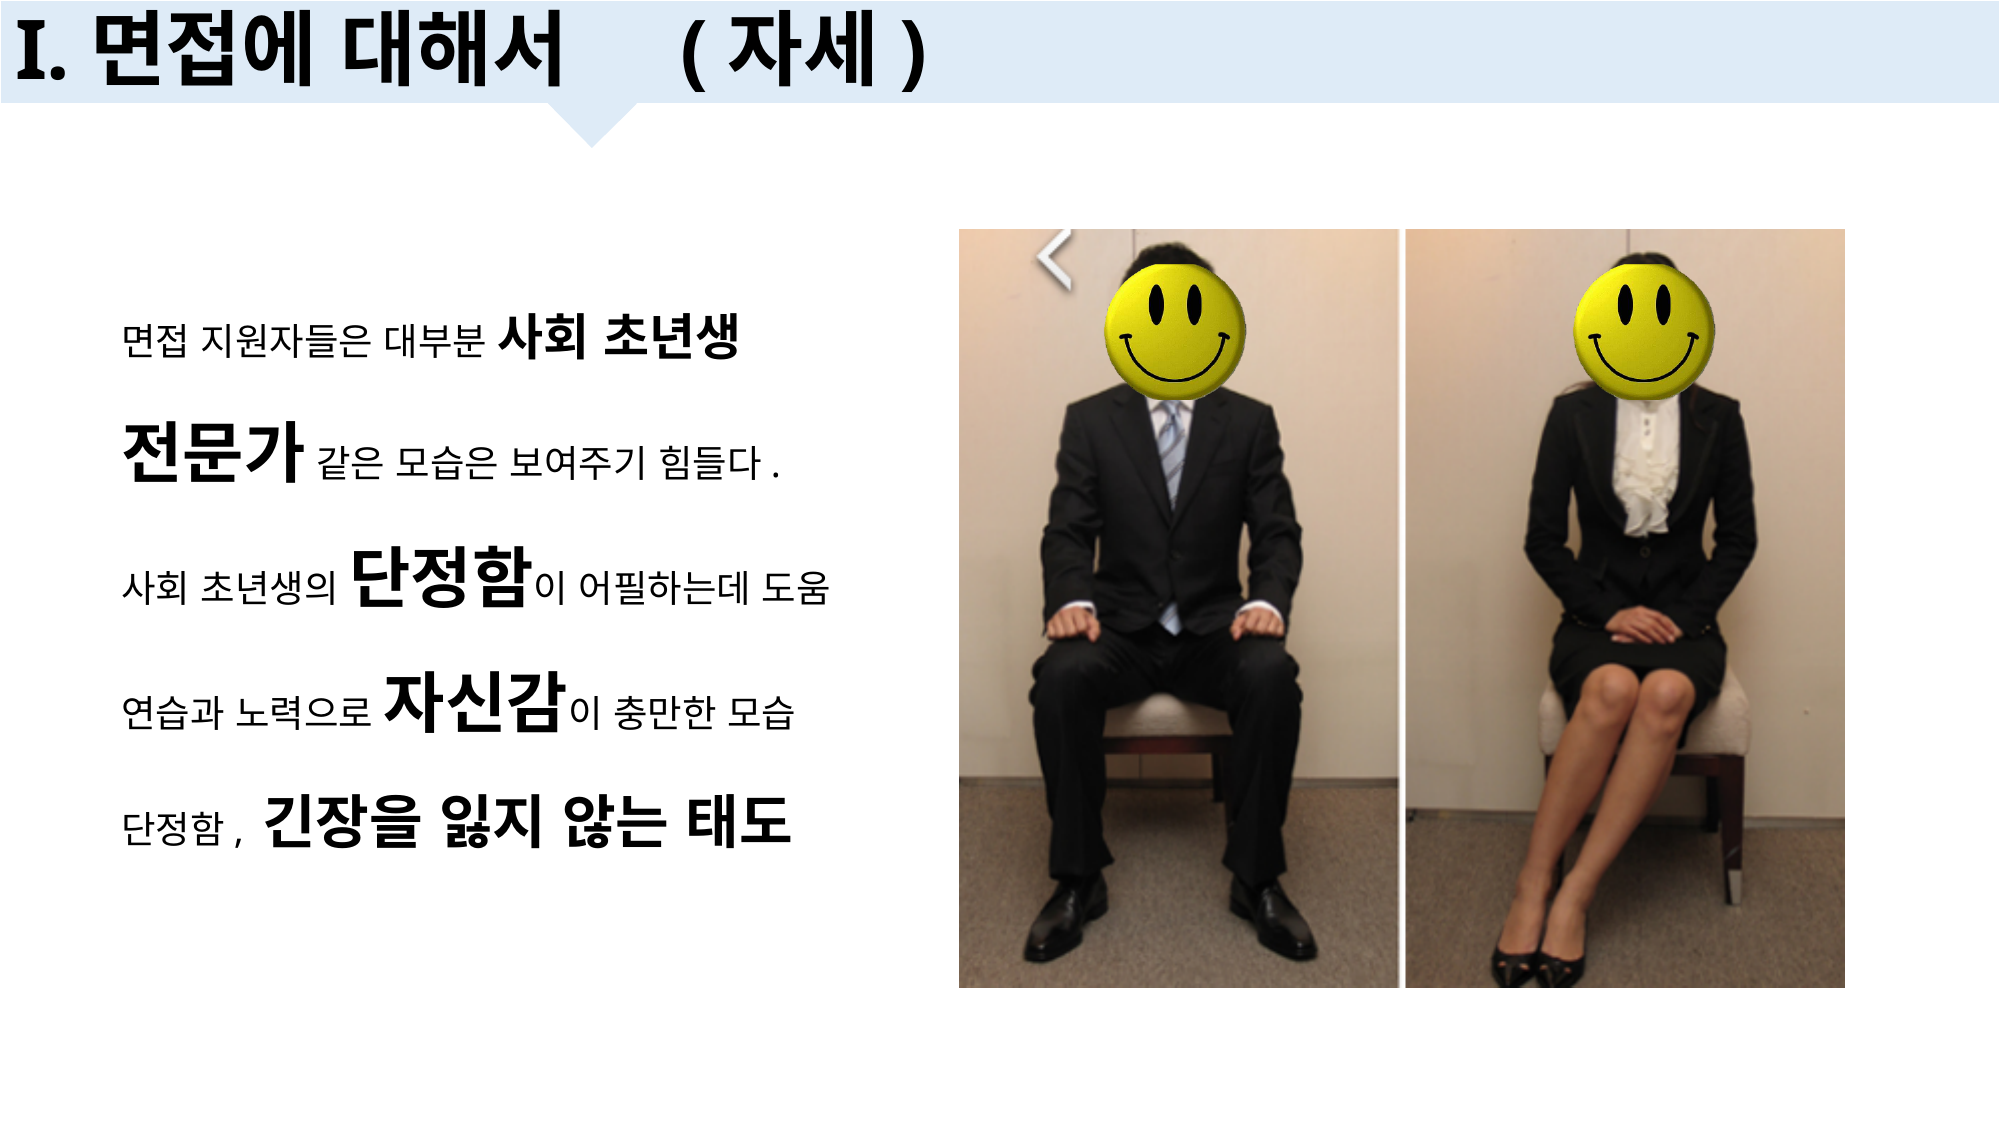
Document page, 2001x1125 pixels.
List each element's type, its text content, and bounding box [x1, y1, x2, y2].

title I.면접에 대해서 (자세) [0, 0, 1058, 105]
picture [959, 229, 1845, 988]
text_box [547, 59, 637, 148]
text_box [636, 0, 2000, 106]
text_box 면접 지원자들은 대부분 사회 초년생 전문가 같은 모습은 보여주기 힘들다. 사회 초년생의 단정함이 어필하는데 도움 연습과 노력으로 자신감이 충만한 모습 단정함, 긴장을 잃지 않는 태도 [106, 298, 928, 863]
